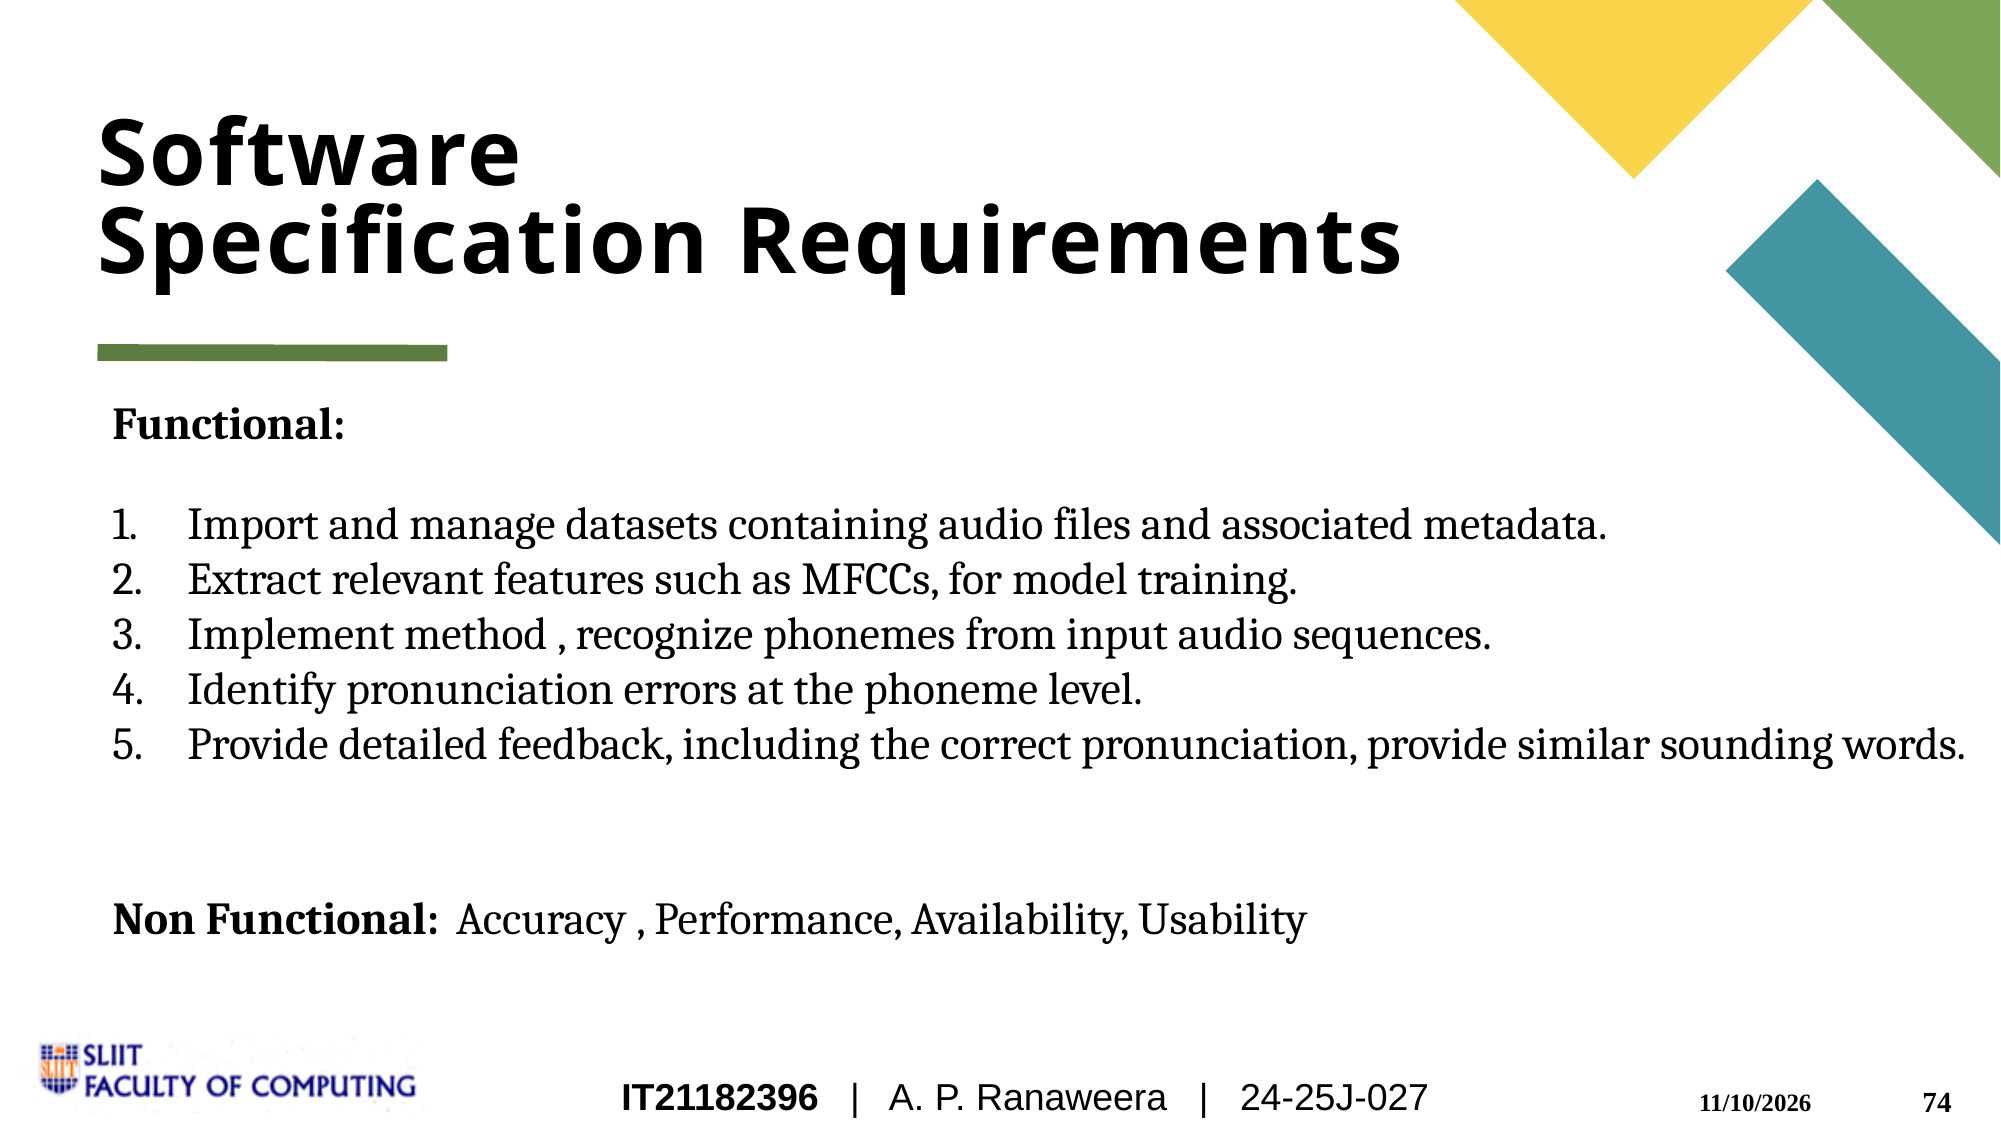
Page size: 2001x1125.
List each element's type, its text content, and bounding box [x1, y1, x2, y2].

picture [17, 1024, 428, 1114]
title Software Specification Requirements [97, 32, 1898, 291]
text_box IT21182396 | A. P. Ranaweera | 24-25J-027 [465, 1064, 1585, 1125]
text_box Functional: Import and manage datasets containing audio files and associated metadata. Extract relevant features such as MFCCs, for model training. Implement method , recognize phonemes from input audio sequences. Identify pronunciation errors at the phoneme level. Provide detailed feedback, including the correct pronunciation, provide similar sounding words. [97, 386, 1991, 822]
text_box Non Functional: Accuracy , Performance, Availability, Usability [97, 881, 1908, 970]
text_box 74 [1907, 1076, 1994, 1117]
text_box 4/15/2025 [1684, 1079, 1900, 1120]
